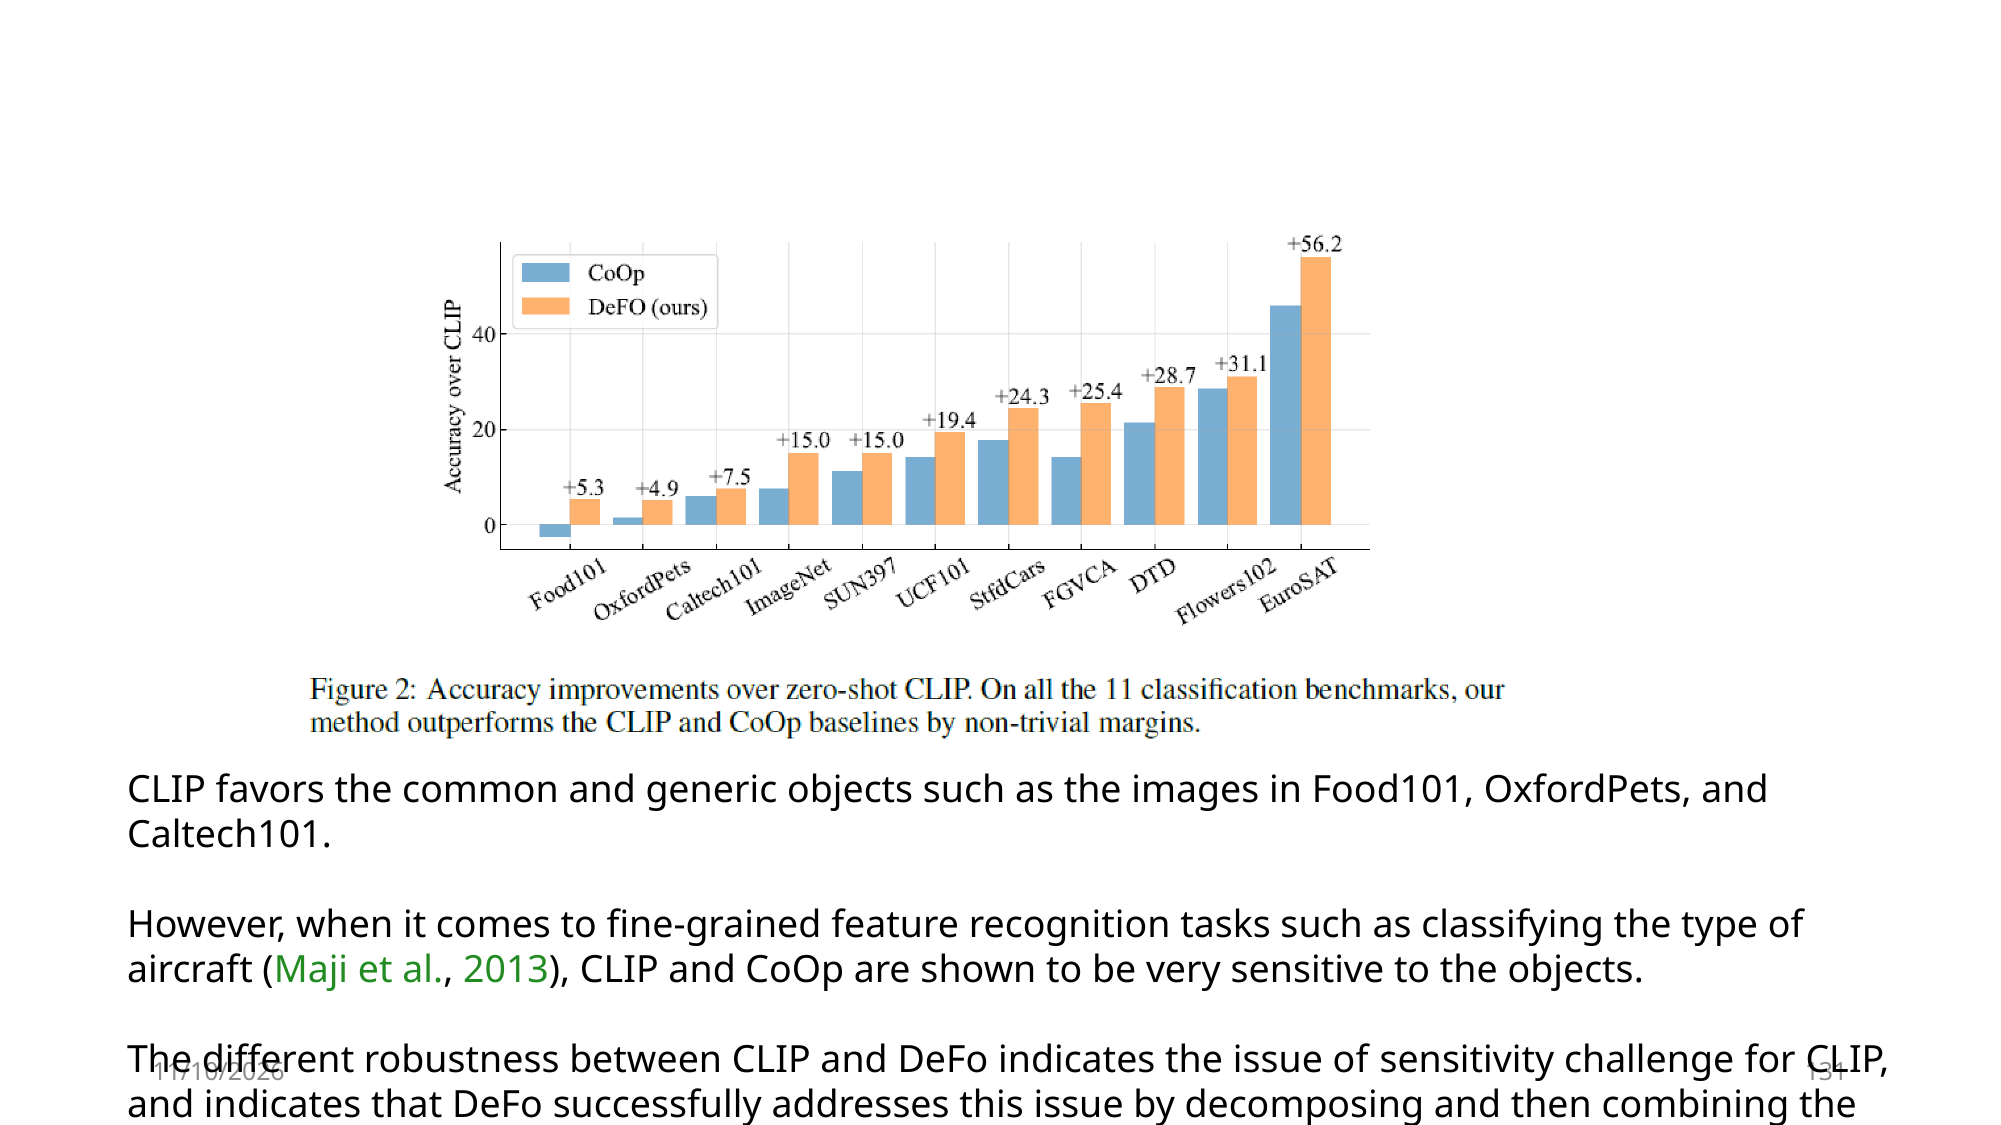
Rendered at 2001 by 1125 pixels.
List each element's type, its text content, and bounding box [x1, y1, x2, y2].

slide_number 31 [1412, 1042, 1863, 1103]
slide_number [137, 1042, 588, 1103]
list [277, 178, 1528, 759]
text_box CLIP favors the common and generic objects such as the images in Food101, OxfordPets, and Caltech101. However, when it comes to fine-grained feature recognition tasks such as classifying the type of aircraft (Maji et al., 2013), CLIP and CoOp are shown to be very sensitive to the objects. The different robustness between CLIP and DeFo indicates the issue of sensitivity challenge for CLIP, and indicates that DeFo successfully addresses this issue by decomposing and then combining the visual features. [112, 757, 1939, 1125]
